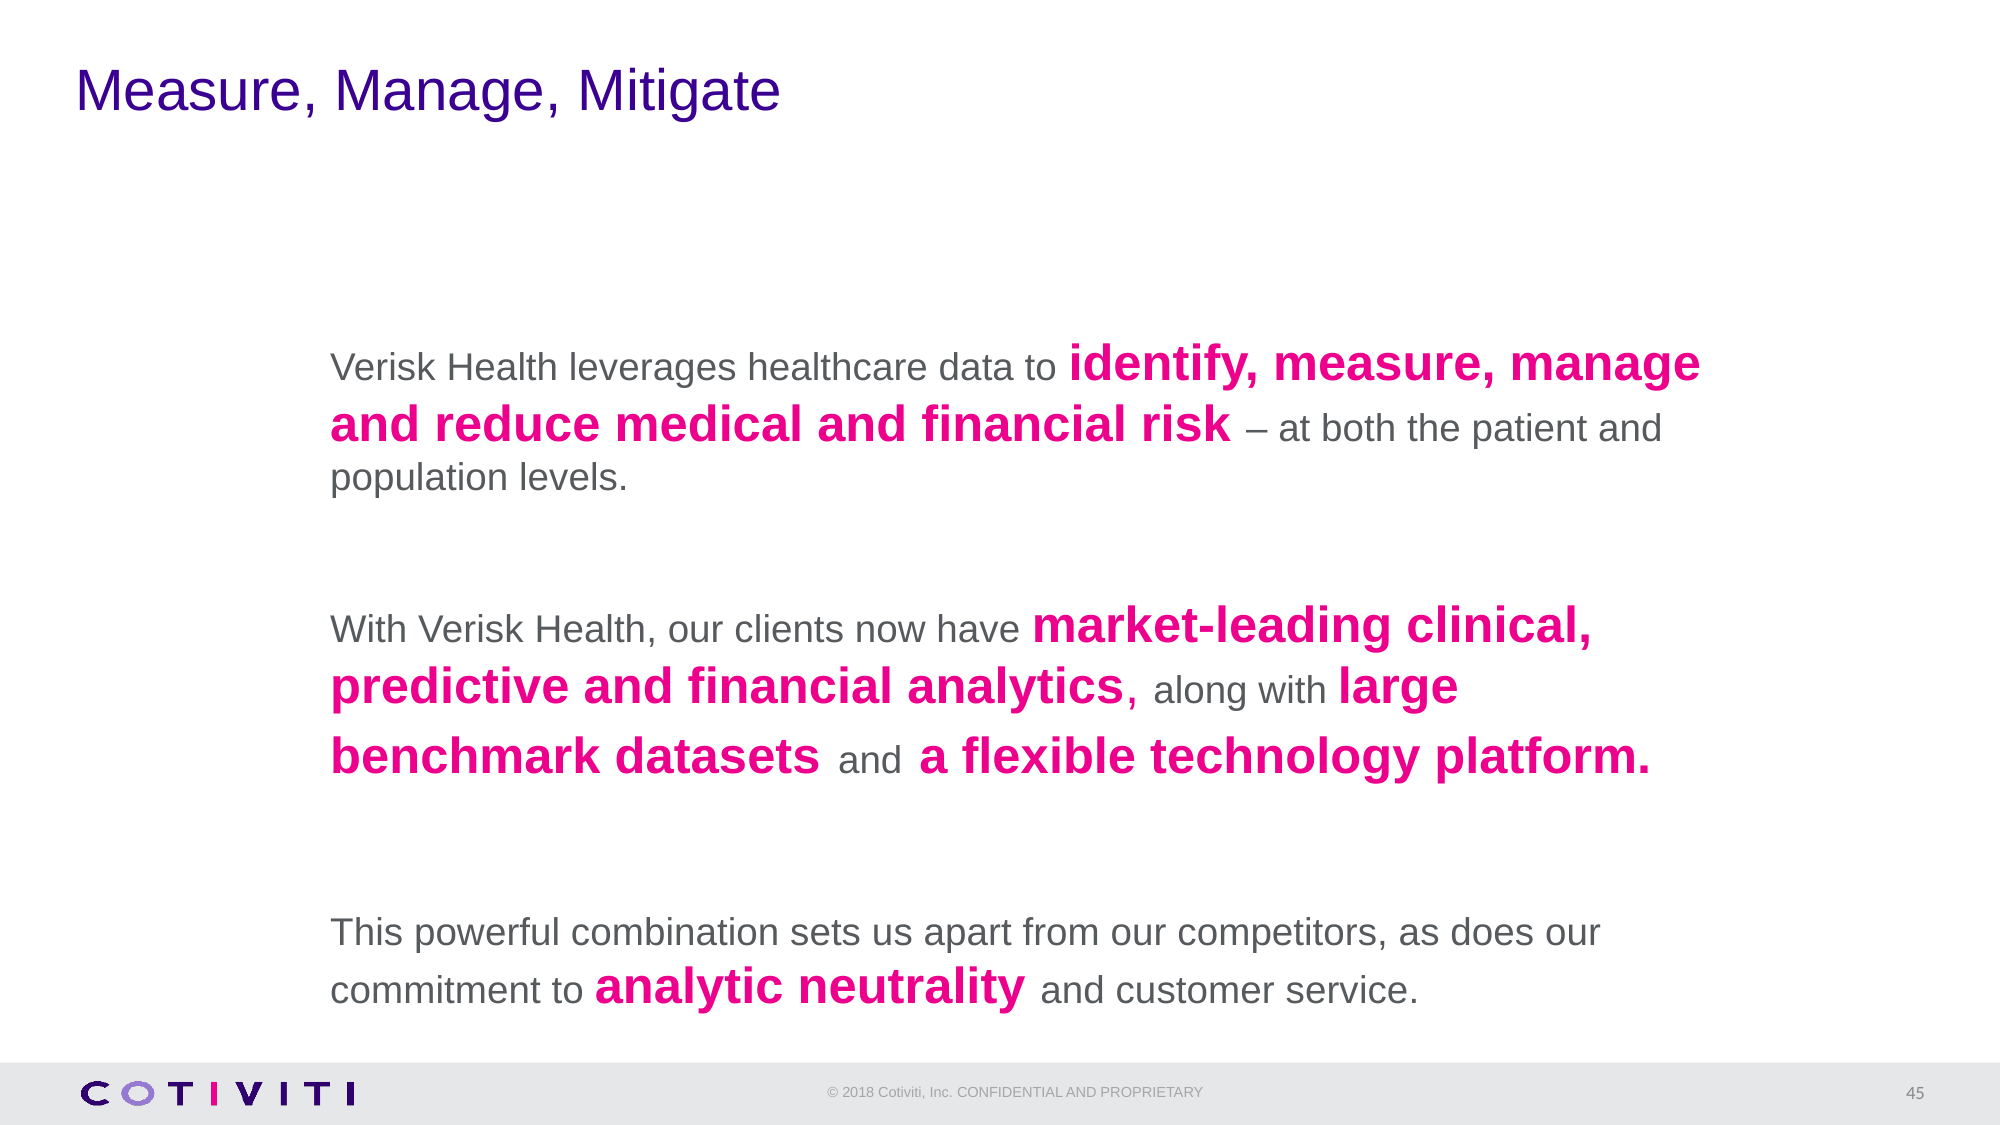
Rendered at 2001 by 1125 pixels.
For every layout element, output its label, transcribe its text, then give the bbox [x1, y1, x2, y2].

picture [75, 1066, 369, 1119]
title Measure, Manage, Mitigate [75, 59, 1925, 210]
list Verisk Health leverages healthcare data to identify, measure, manage and reduce medical and financial risk – at both the patient and population levels. With Verisk Health, our clients now have market-leading clinical, predictive and financial analytics, along with large benchmark datasets and a flexible technology platform. This powerful combination sets us apart from our competitors, as does our commitment to analytic neutrality and customer service. [287, 299, 1713, 1066]
slide_number 45 [1845, 1069, 1925, 1115]
